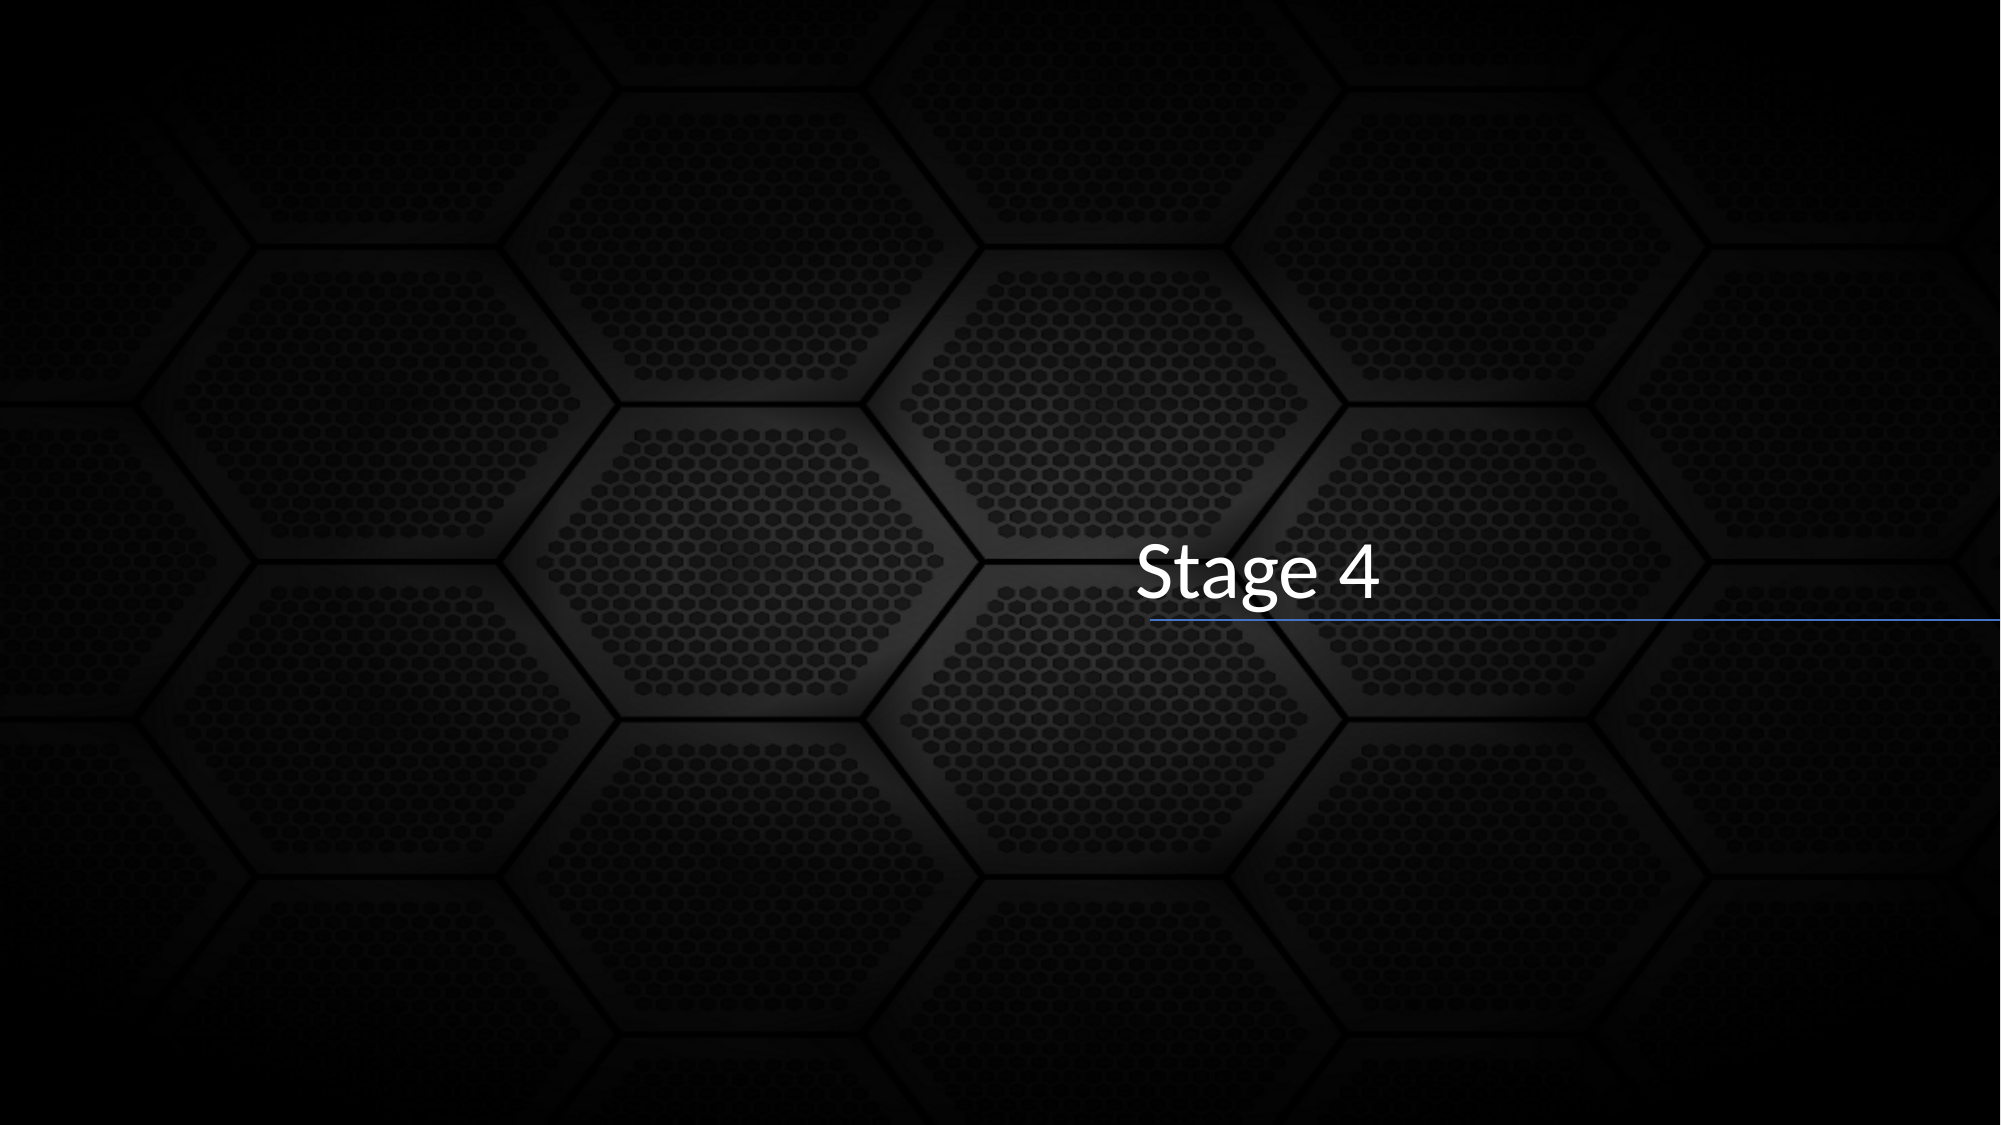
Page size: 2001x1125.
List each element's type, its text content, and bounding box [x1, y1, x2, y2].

picture [0, 0, 2001, 1125]
text_box Stage 4 [1120, 507, 1549, 623]
